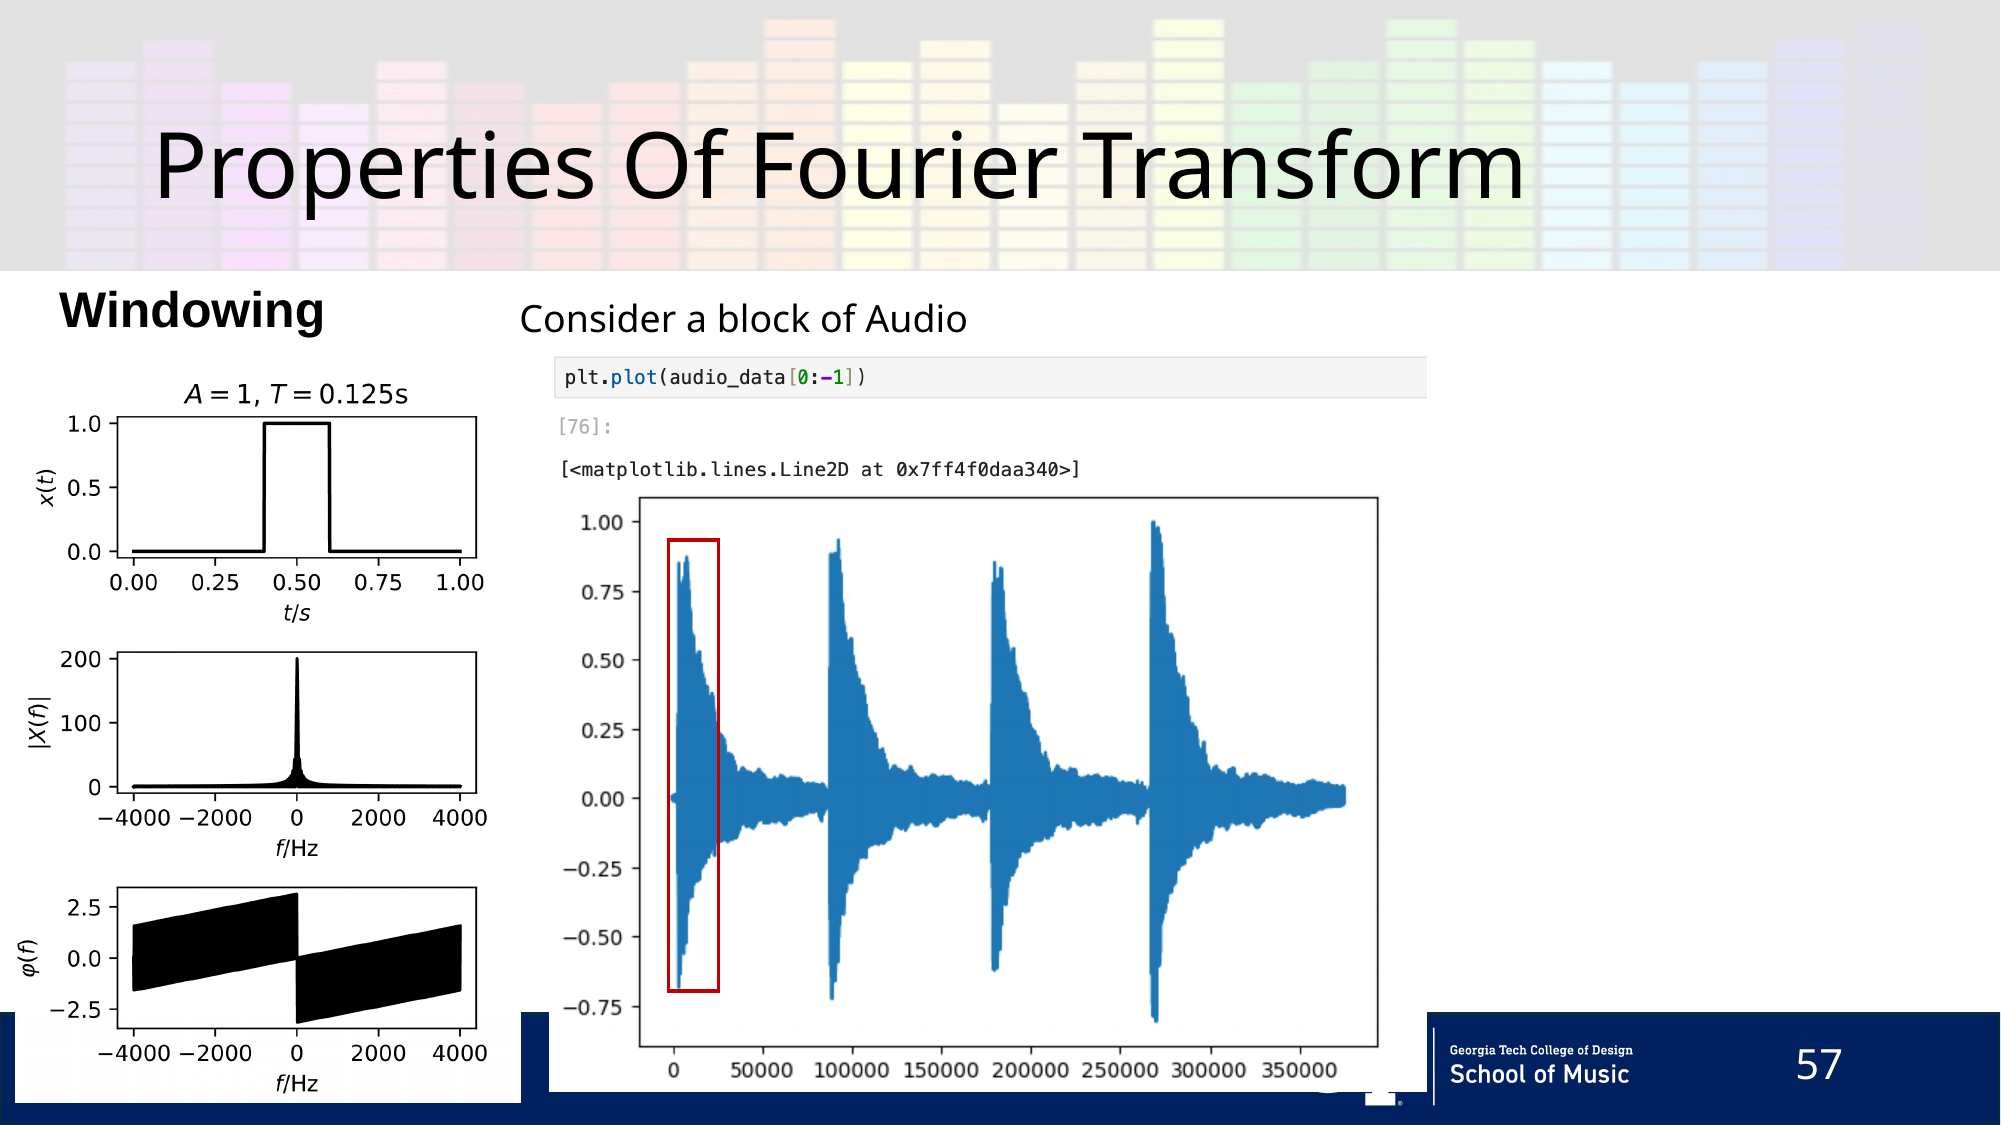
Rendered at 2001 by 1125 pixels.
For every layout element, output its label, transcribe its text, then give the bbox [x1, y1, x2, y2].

picture [548, 350, 1683, 1125]
footer Topic [137, 1013, 1288, 1125]
text_box Consider a block of Audio [504, 287, 984, 348]
picture [14, 370, 521, 1104]
slide_number 57 [1690, 1030, 1859, 1103]
title Properties Of Fourier Transform [137, 59, 1863, 278]
list Windowing [44, 277, 1859, 992]
